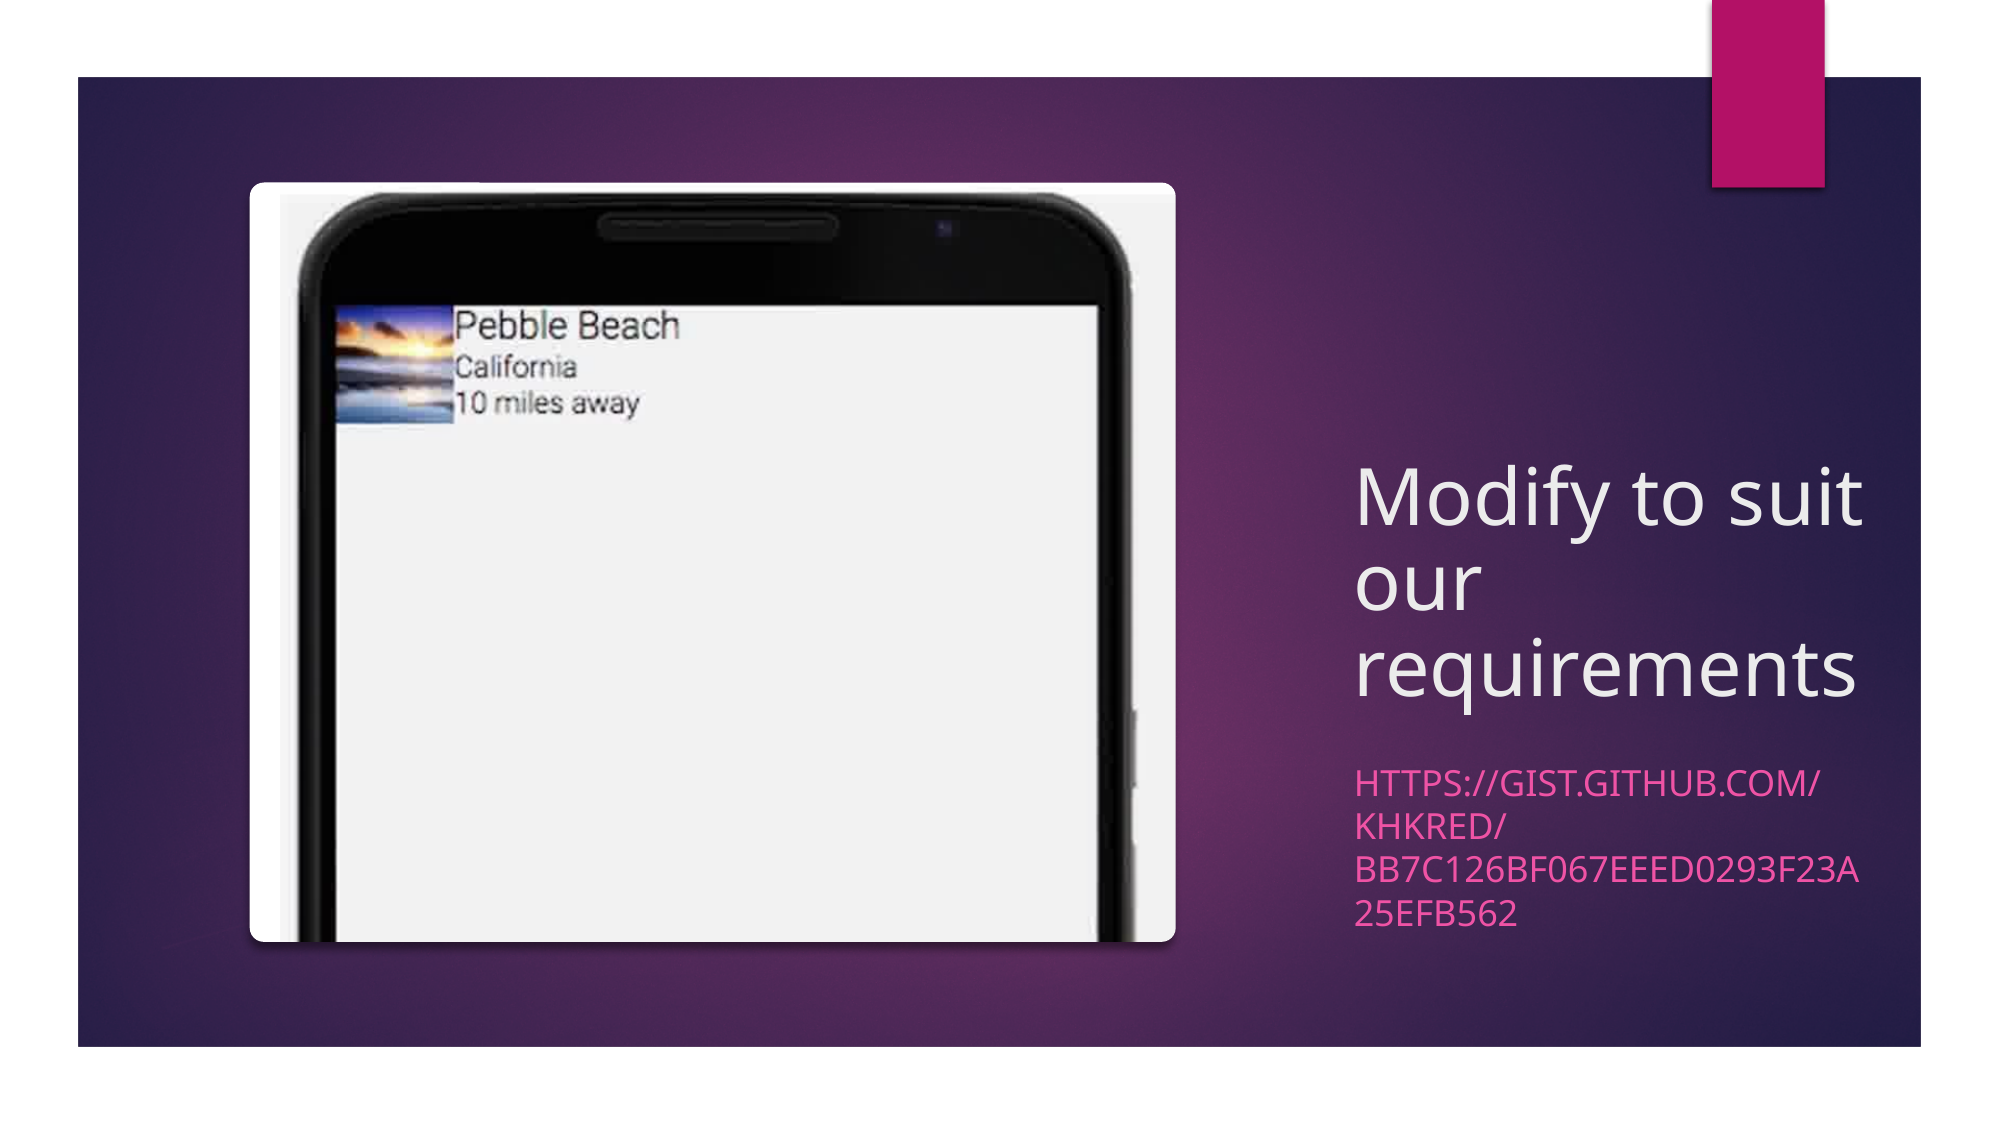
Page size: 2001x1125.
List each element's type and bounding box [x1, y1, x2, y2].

text_box [0, 0, 2000, 1125]
picture [249, 182, 1176, 943]
